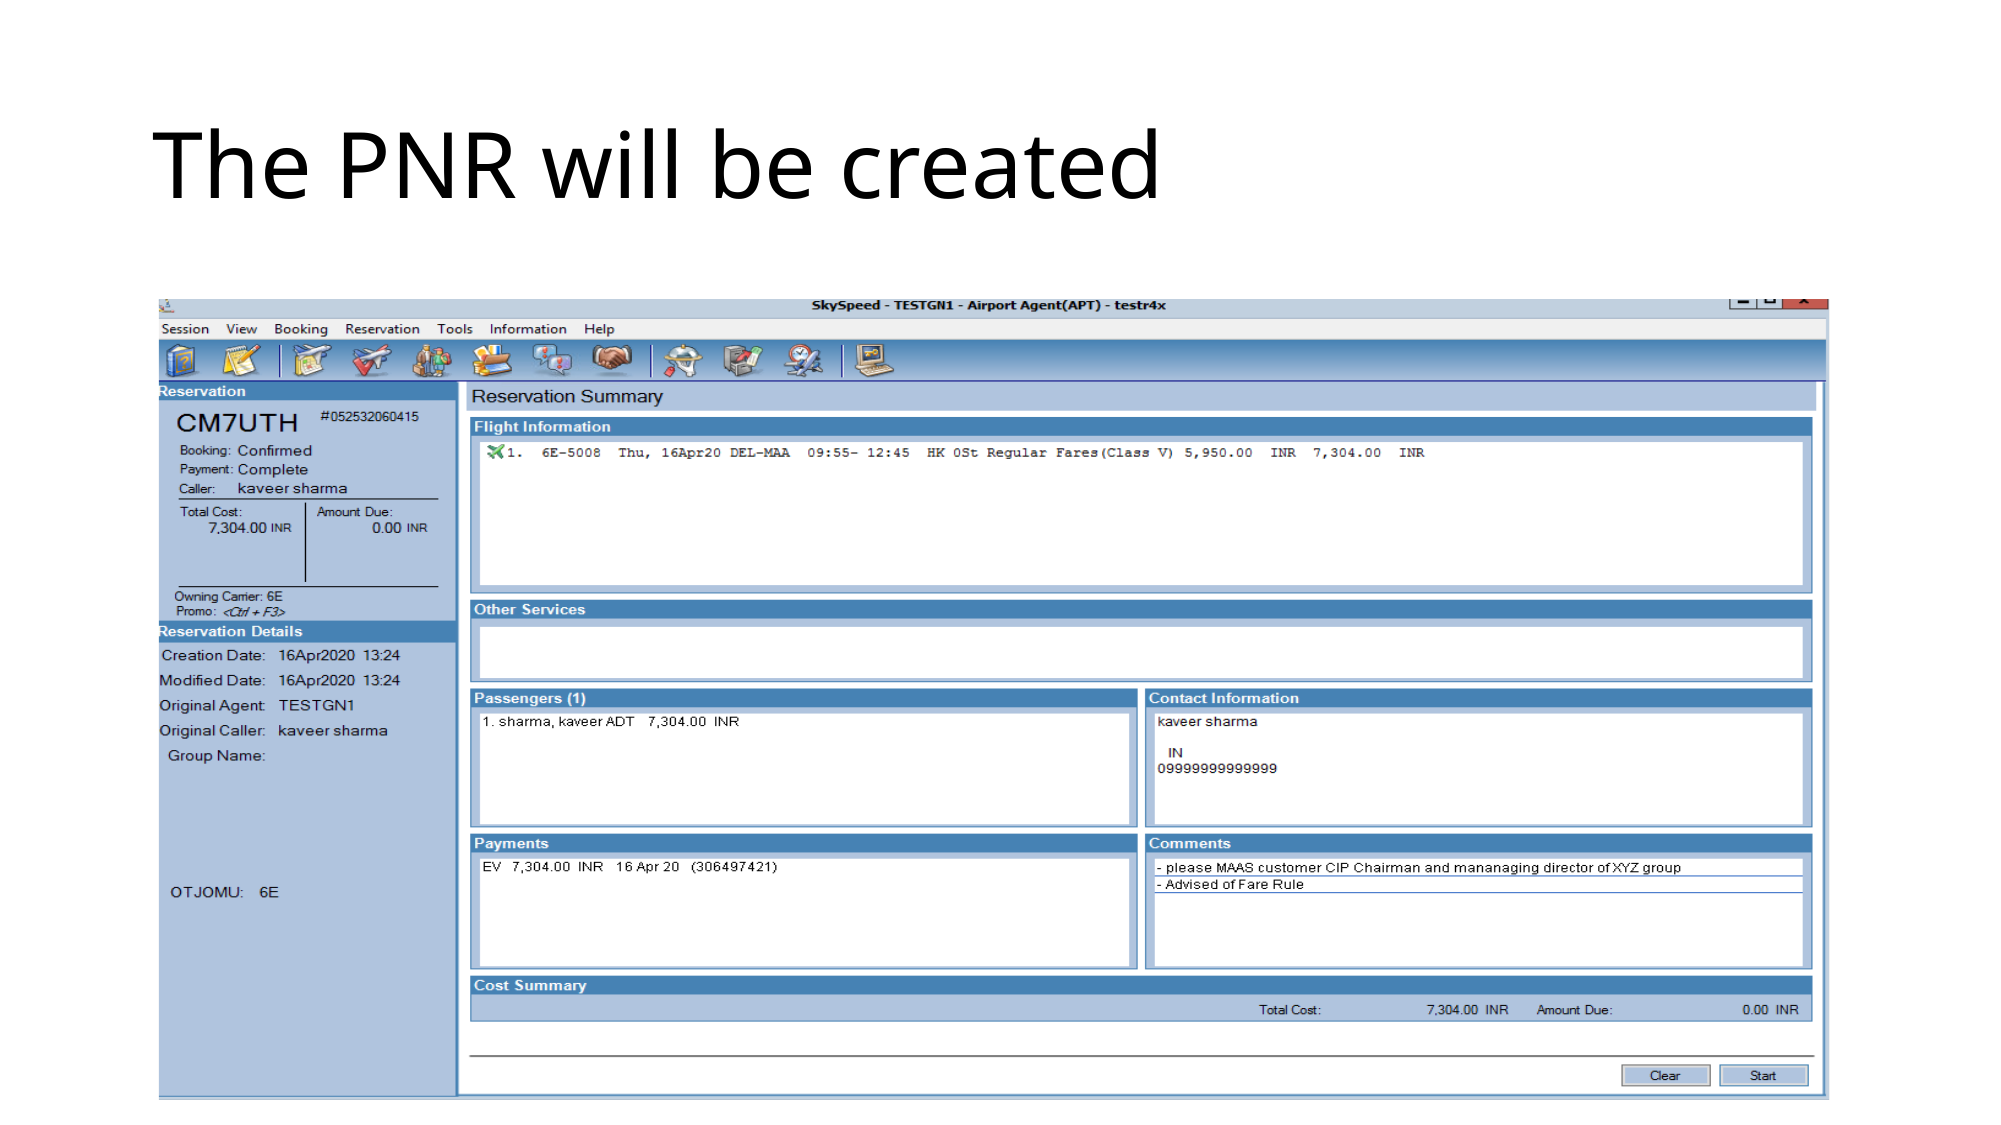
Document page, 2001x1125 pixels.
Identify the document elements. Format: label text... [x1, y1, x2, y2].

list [158, 299, 1830, 1100]
title The PNR will be created [137, 59, 1863, 278]
